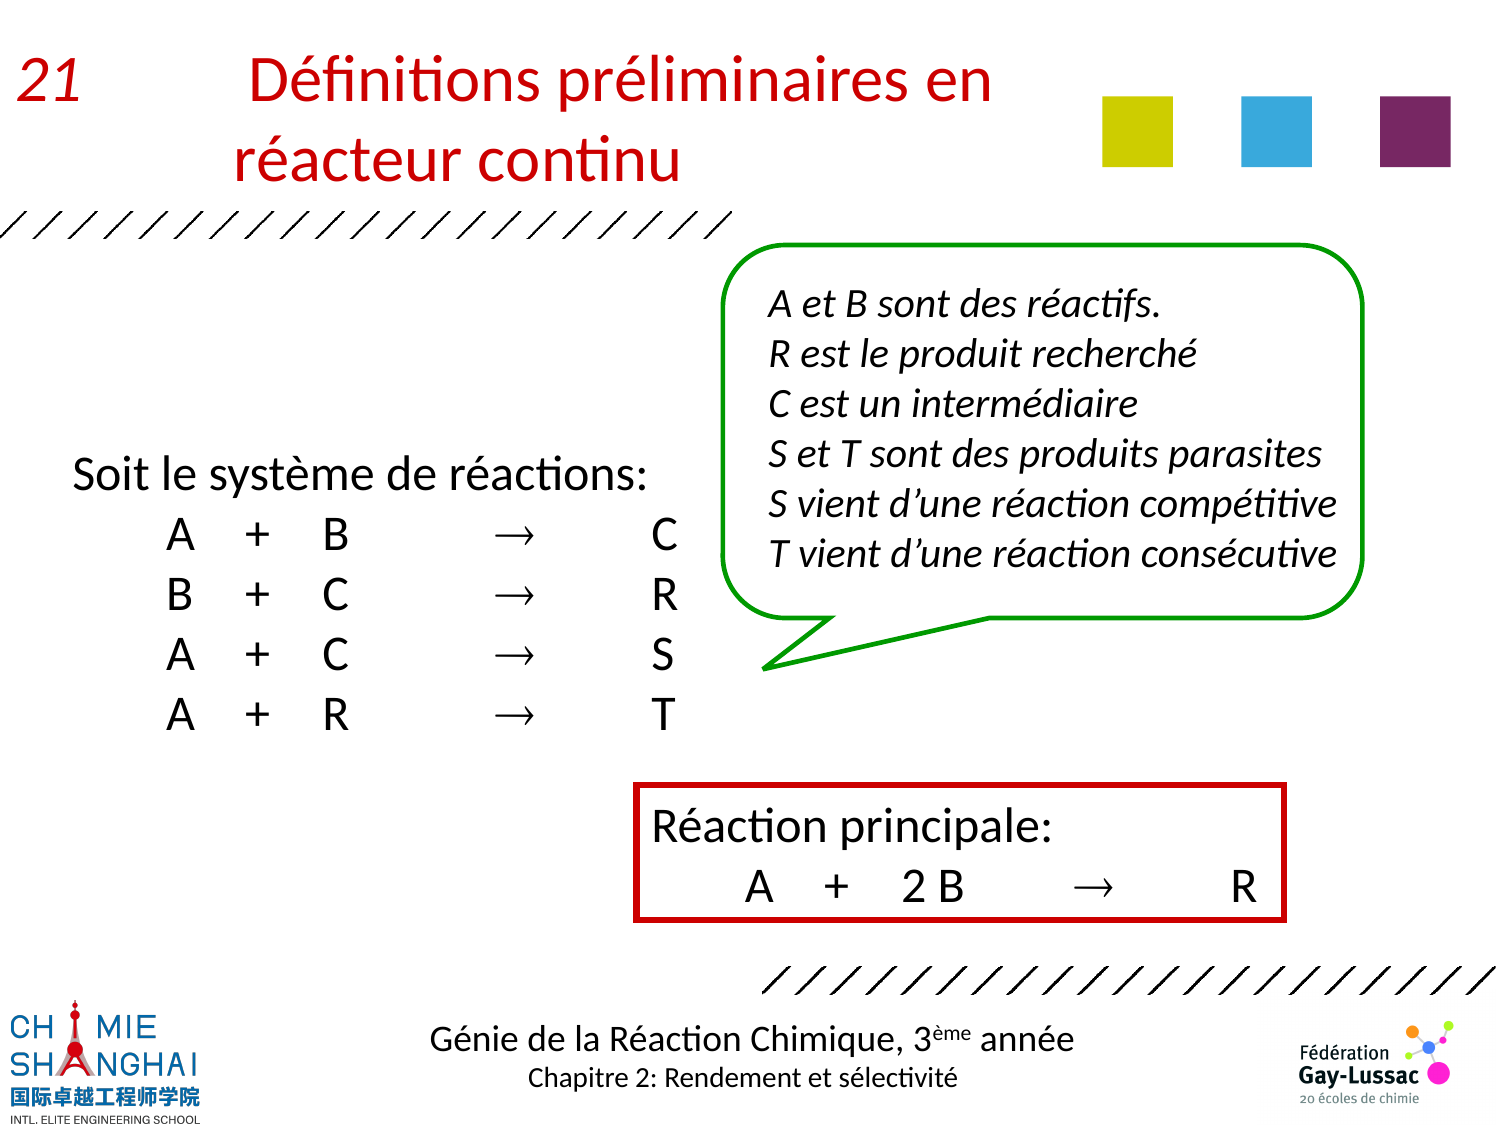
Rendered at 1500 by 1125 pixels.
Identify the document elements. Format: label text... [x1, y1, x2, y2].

picture [11, 1000, 200, 1124]
text_box Soit le système de réactions: A + B  C B + C  R A + C  S A + R  T [57, 433, 705, 748]
title 21 Définitions préliminaires en réacteur continu [0, 21, 1133, 209]
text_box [722, 244, 1377, 619]
picture [0, 211, 732, 239]
text_box Réaction principale: A + 2 B  R [636, 785, 1284, 920]
picture [762, 966, 1496, 1125]
